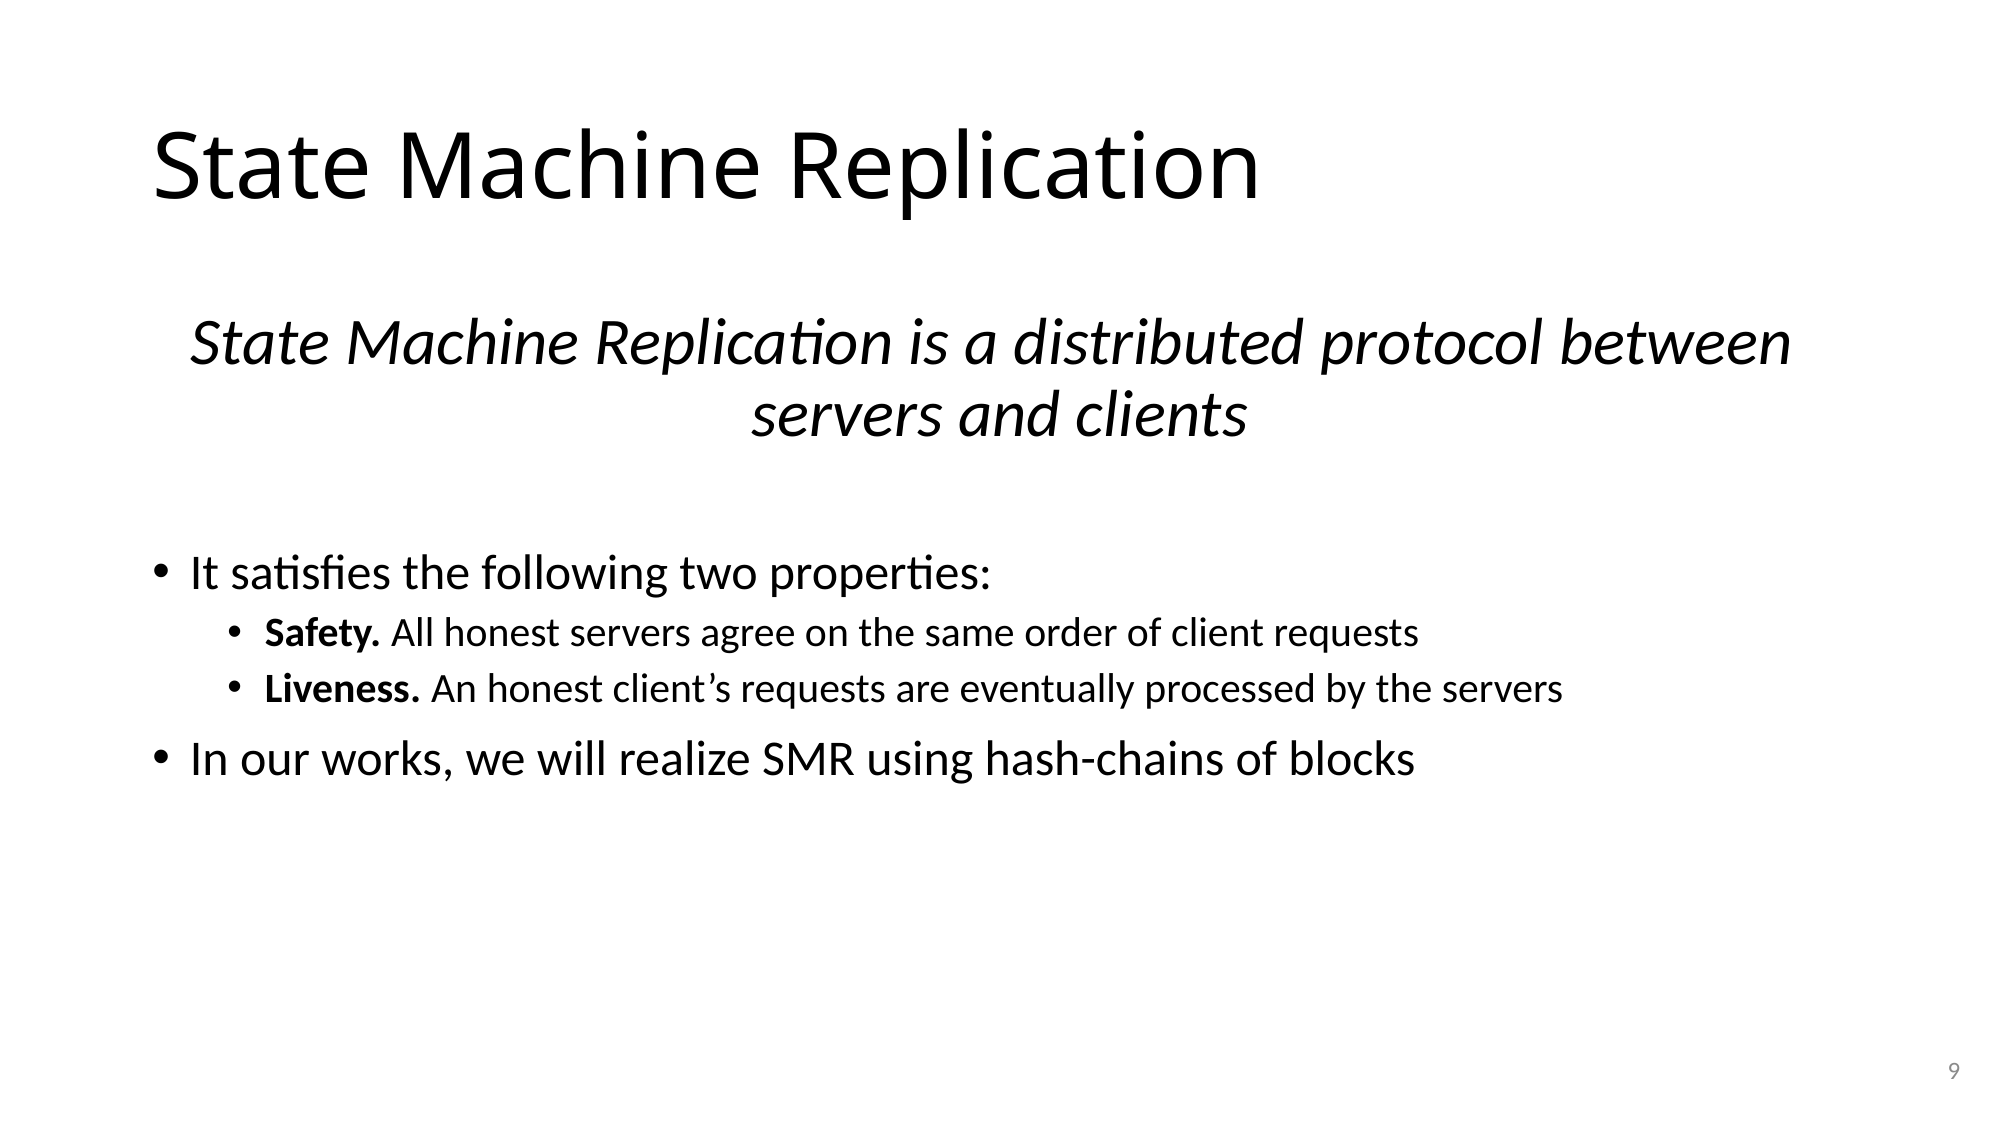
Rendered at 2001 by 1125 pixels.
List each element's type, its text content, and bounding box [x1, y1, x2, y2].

slide_number 9 [1525, 1039, 1976, 1100]
title State Machine Replication [137, 59, 1863, 278]
